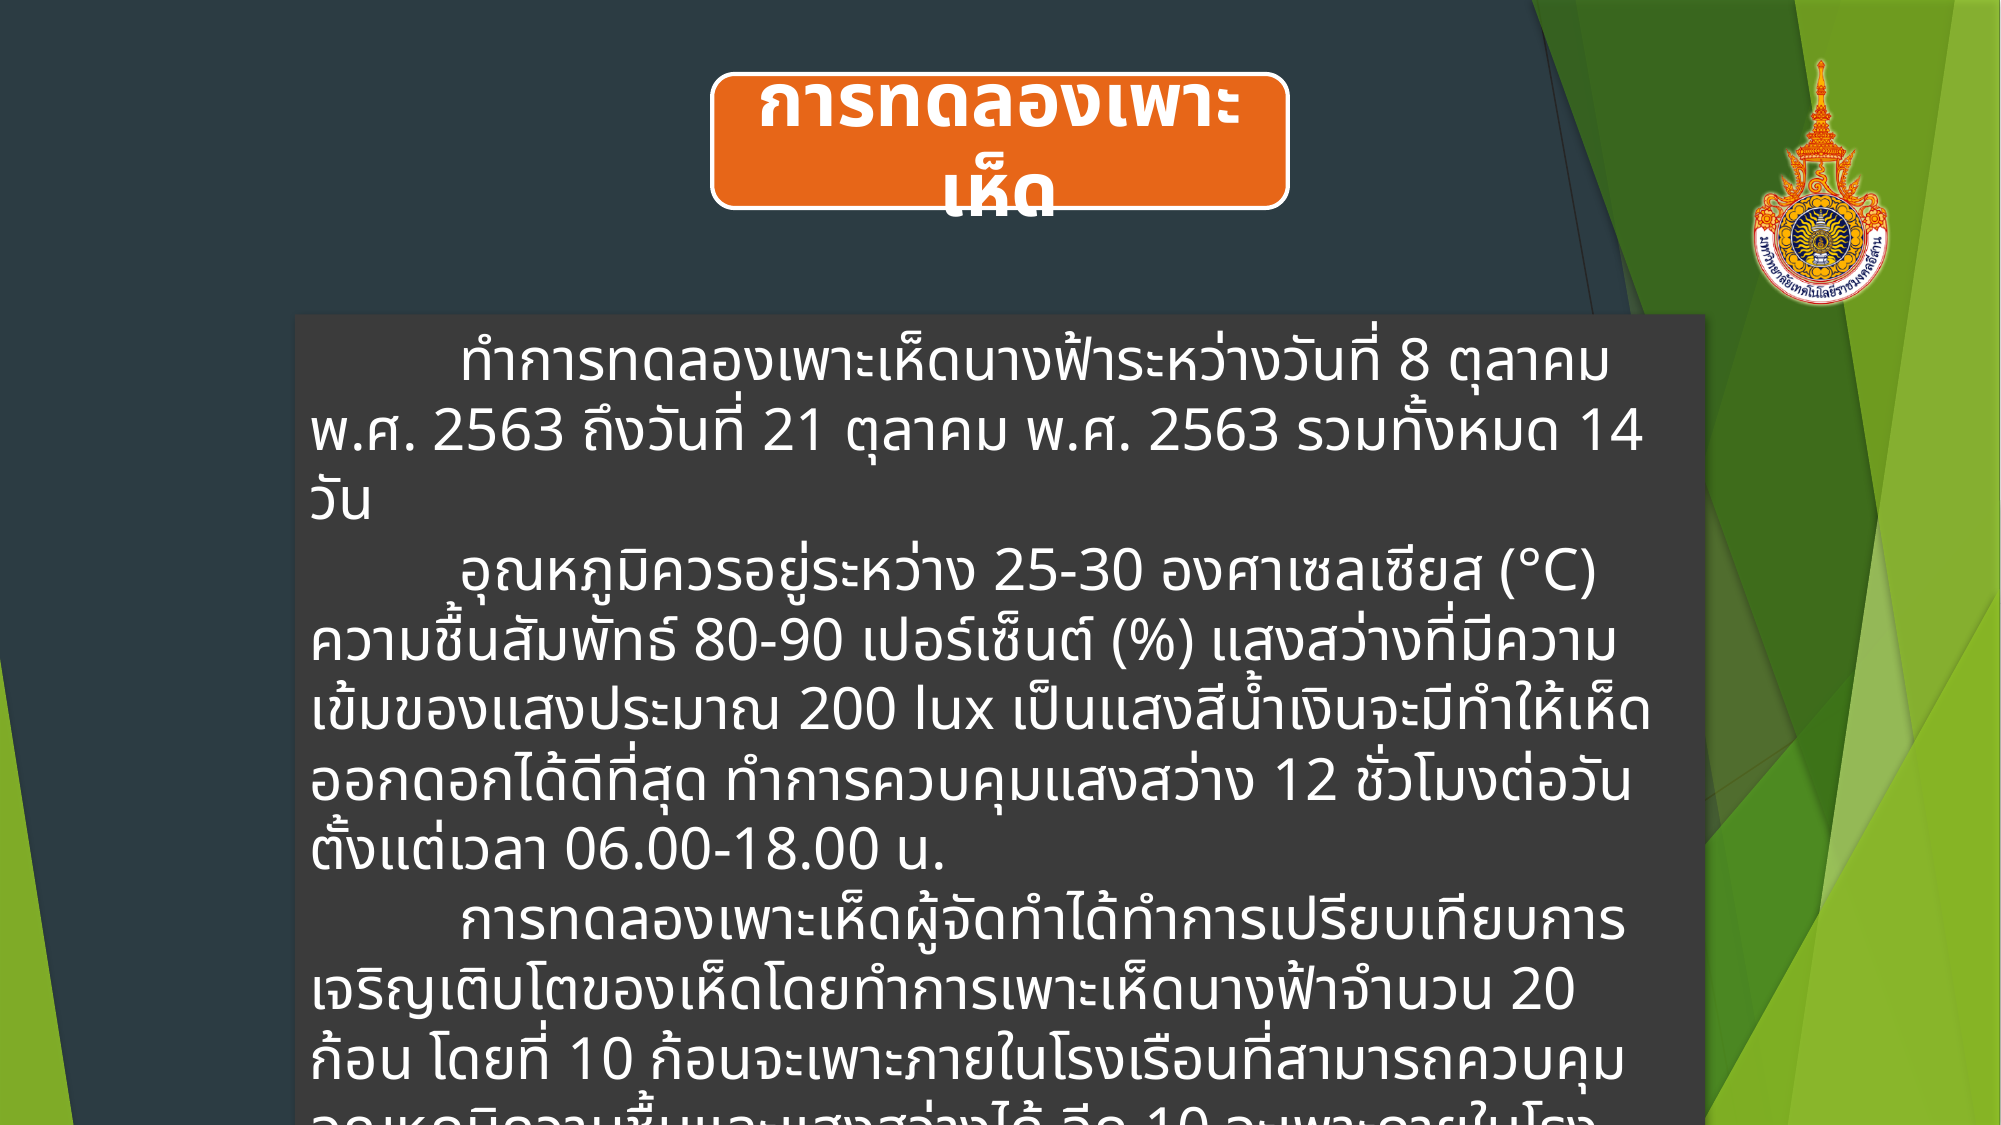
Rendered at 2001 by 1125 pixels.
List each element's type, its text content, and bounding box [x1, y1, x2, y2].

picture [1748, 47, 1892, 315]
text_box การทดลองเพาะเห็ด [710, 71, 1290, 211]
text_box ทำการทดลองเพาะเห็ดนางฟ้าระหว่างวันที่ 8 ตุลาคม พ.ศ. 2563 ถึงวันที่ 21 ตุลาคม พ.ศ. 2563 รวมทั้งหมด 14 วัน อุณหภูมิควรอยู่ระหว่าง 25-30 องศาเซลเซียส (°C) ความชื้นสัมพัทธ์ 80-90 เปอร์เซ็นต์ (%) แสงสว่างที่มีความเข้มของแสงประมาณ 200 lux เป็นแสงสีน้ำเงินจะมีทำให้เห็ดออกดอกได้ดีที่สุด ทำการควบคุมแสงสว่าง 12 ชั่วโมงต่อวันตั้งแต่เวลา 06.00-18.00 น. การทดลองเพาะเห็ดผู้จัดทำได้ทำการเปรียบเทียบการเจริญเติบโตของเห็ดโดยทำการเพาะเห็ดนางฟ้าจำนวน 20 ก้อน โดยที่ 10 ก้อนจะเพาะภายในโรงเรือนที่สามารถควบคุมอุณหภูมิความชื้นและแสงสว่างได้ อีก 10 จะเพาะภายในโรงเรือนที่ไม่มีการควบคุมอุณหภูมิความชื้นและแสงสว่าง [294, 314, 1706, 1125]
